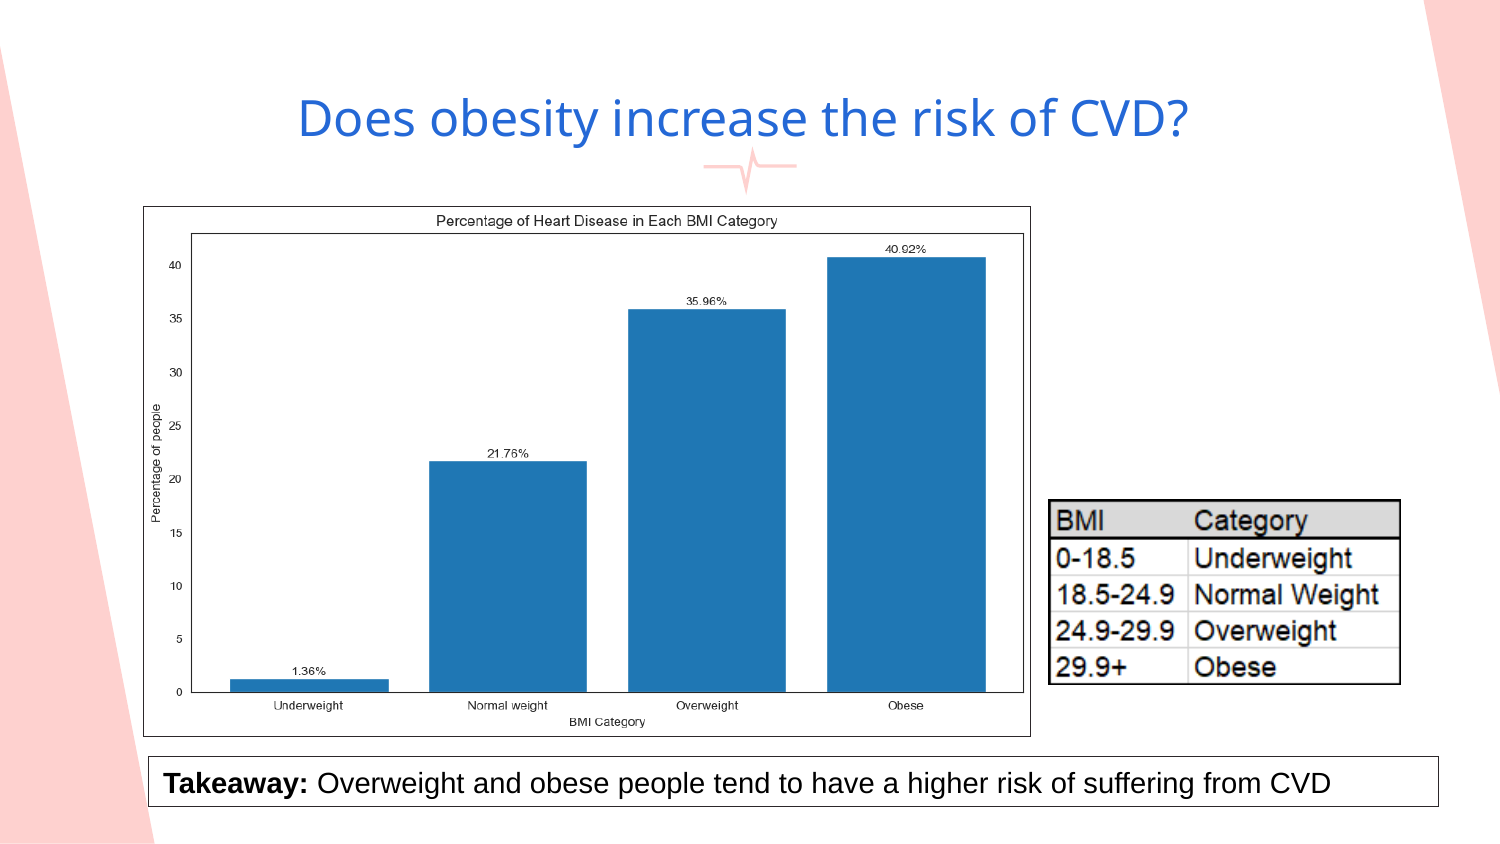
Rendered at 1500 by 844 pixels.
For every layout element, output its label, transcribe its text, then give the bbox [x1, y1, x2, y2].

picture [142, 206, 1032, 737]
picture [1048, 499, 1401, 685]
text_box Takeaway: Overweight and obese people tend to have a higher risk of suffering from CVD [148, 756, 1439, 807]
title Does obesity increase the risk of CVD? [0, 71, 1500, 141]
